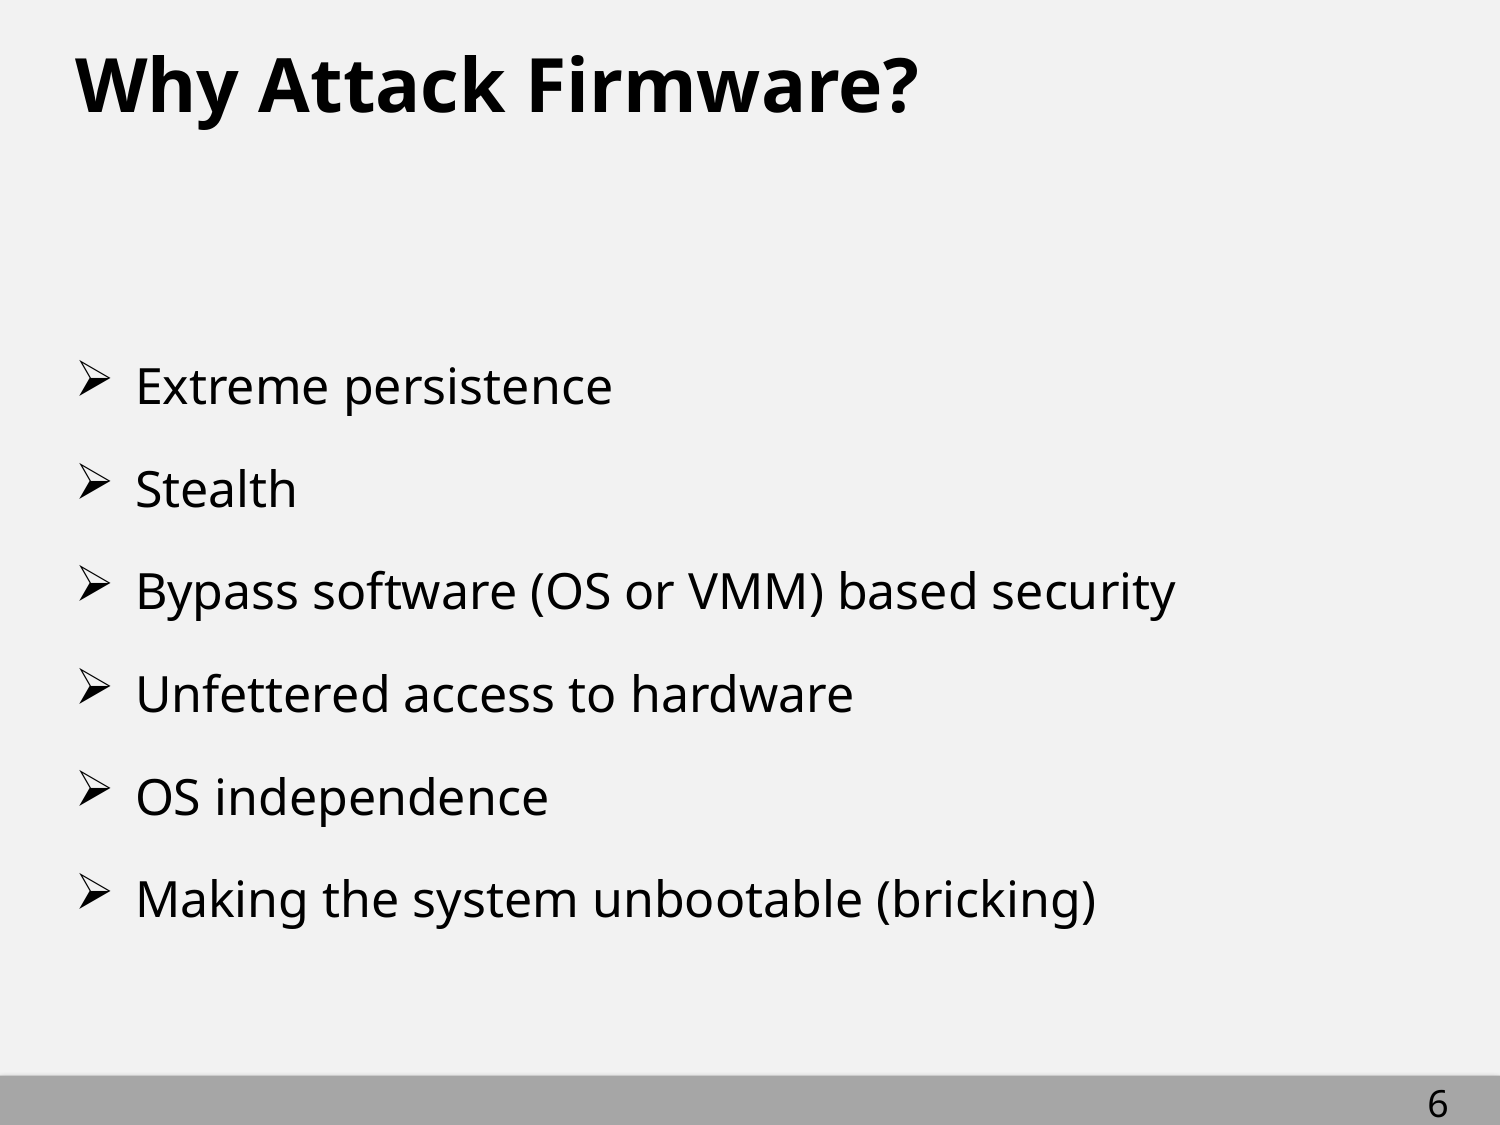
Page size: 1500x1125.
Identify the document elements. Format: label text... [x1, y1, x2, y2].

list Extreme persistence Stealth Bypass software (OS or VMM) based security Unfettered access to hardware OS independence Making the system unbootable (bricking) [75, 324, 1463, 1037]
title Why Attack Firmware? [75, 37, 1425, 201]
slide_number 6 [1412, 1073, 1500, 1125]
